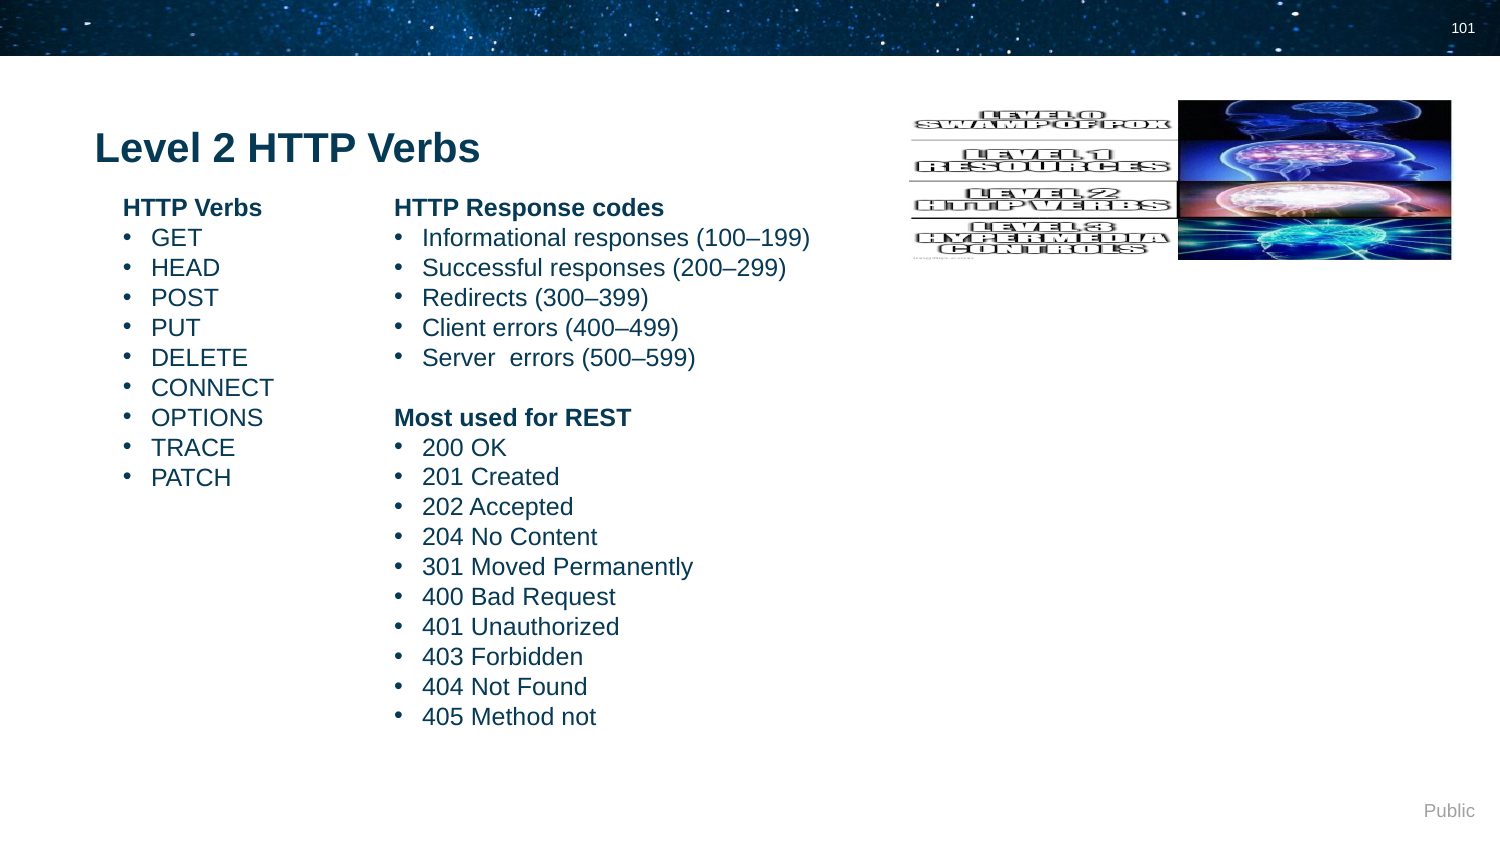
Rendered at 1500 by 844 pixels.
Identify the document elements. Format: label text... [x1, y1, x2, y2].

text_box HTTP Verbs GET HEAD POST PUT DELETE CONNECT OPTIONS TRACE PATCH [108, 184, 379, 529]
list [909, 100, 1454, 260]
picture [0, 0, 1500, 56]
footer Public [687, 776, 1491, 822]
text_box HTTP Response codes Informational responses (100–199) Successful responses (200–299) Redirects (300–399) Client errors (400–499) Server errors (500–599) Most used for REST 200 OK 201 Created 202 Accepted 204 No Content 301 Moved Permanently 400 Bad Request 401 Unauthorized 403 Forbidden 404 Not Found 405 Method not [379, 184, 910, 798]
title Level 2 HTTP Verbs [94, 126, 909, 208]
